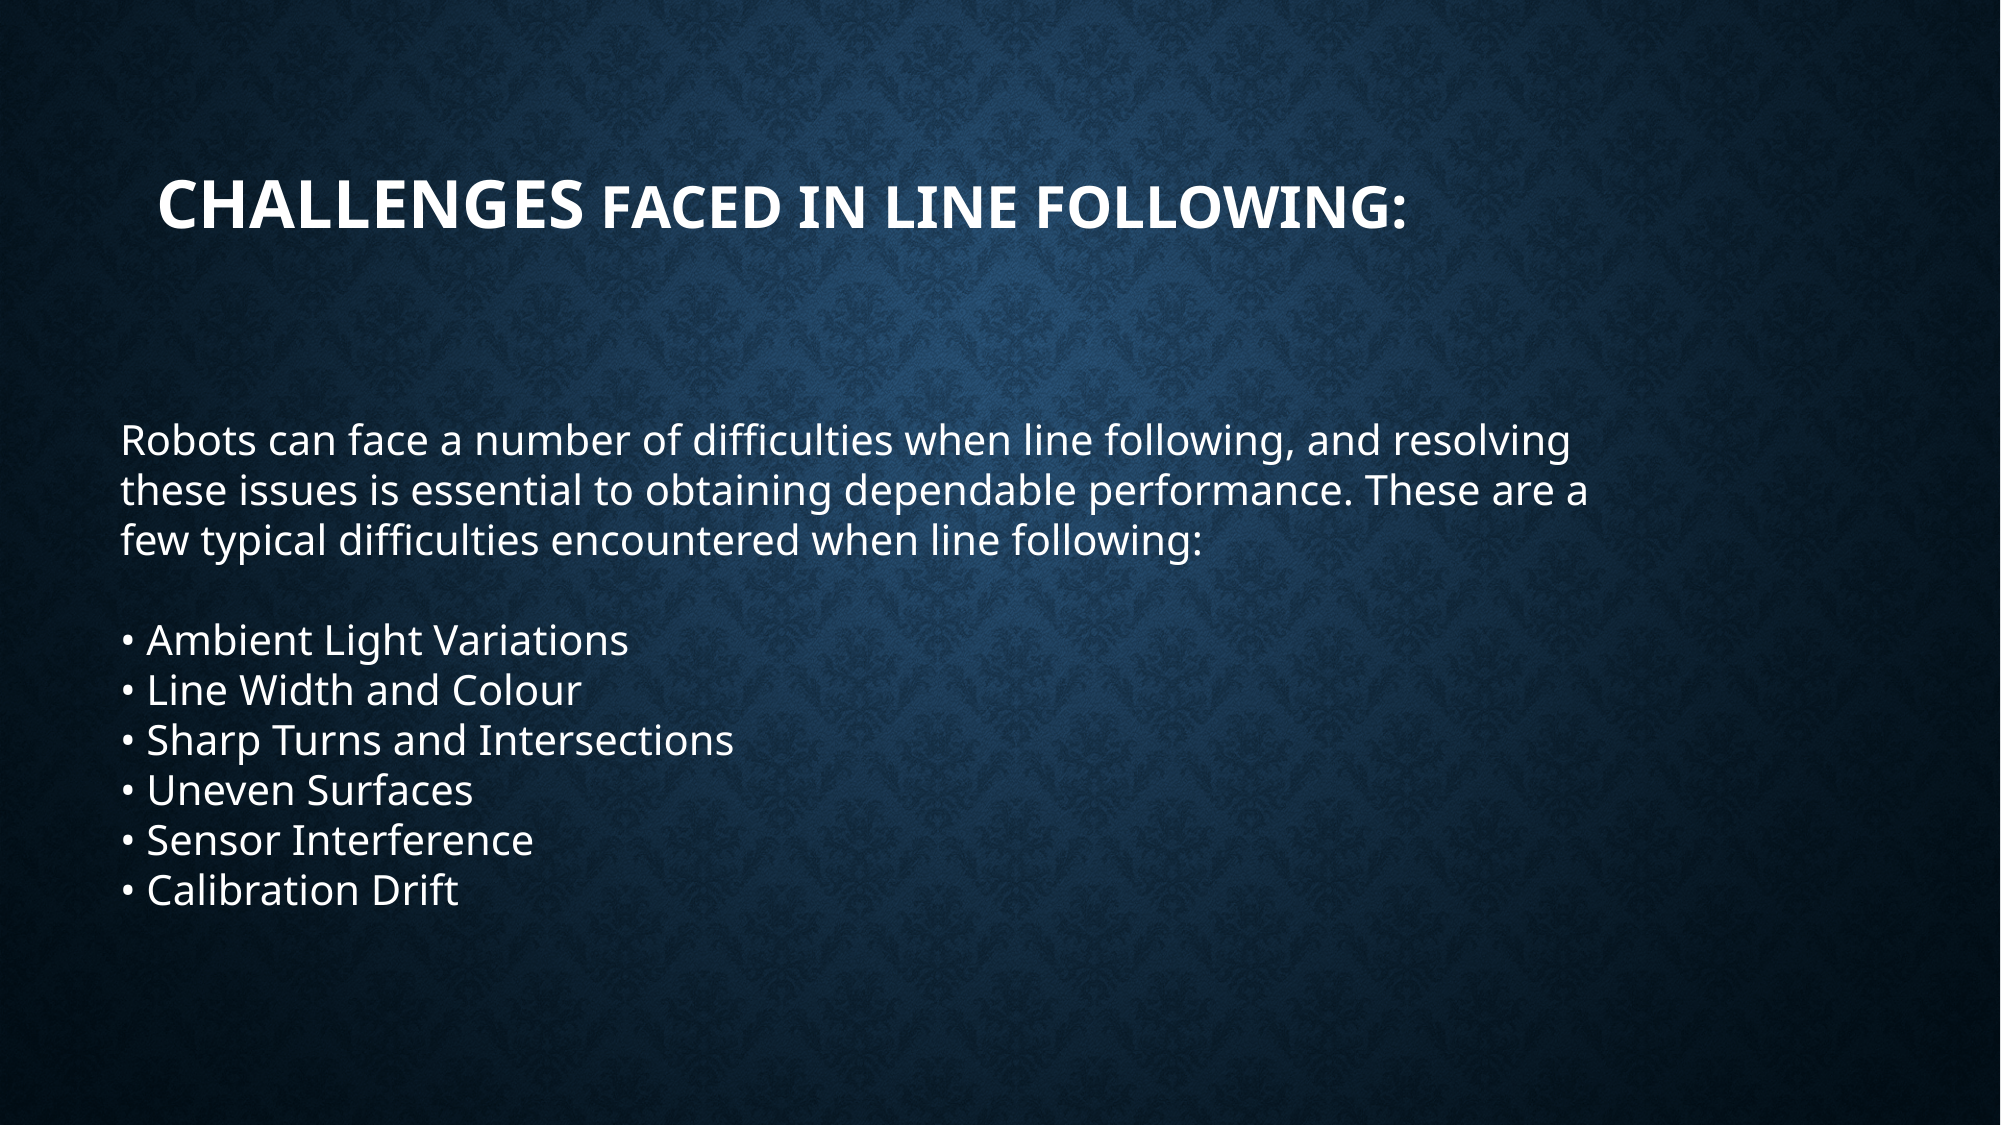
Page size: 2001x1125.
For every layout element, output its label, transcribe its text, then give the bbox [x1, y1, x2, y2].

title CHALLENGES FACED IN LINE FOLLOWING: [141, 124, 278, 251]
text_box [278, 0, 1859, 1070]
subtitle Robots can face a number of difficulties when line following, and resolving these issues is essential to obtaining dependable performance. These are a few typical difficulties encountered when line following: • Ambient Light Variations • Line Width and Colour • Sharp Turns and Intersections • Uneven Surfaces • Sensor Interference • Calibration Drift [105, 330, 278, 998]
